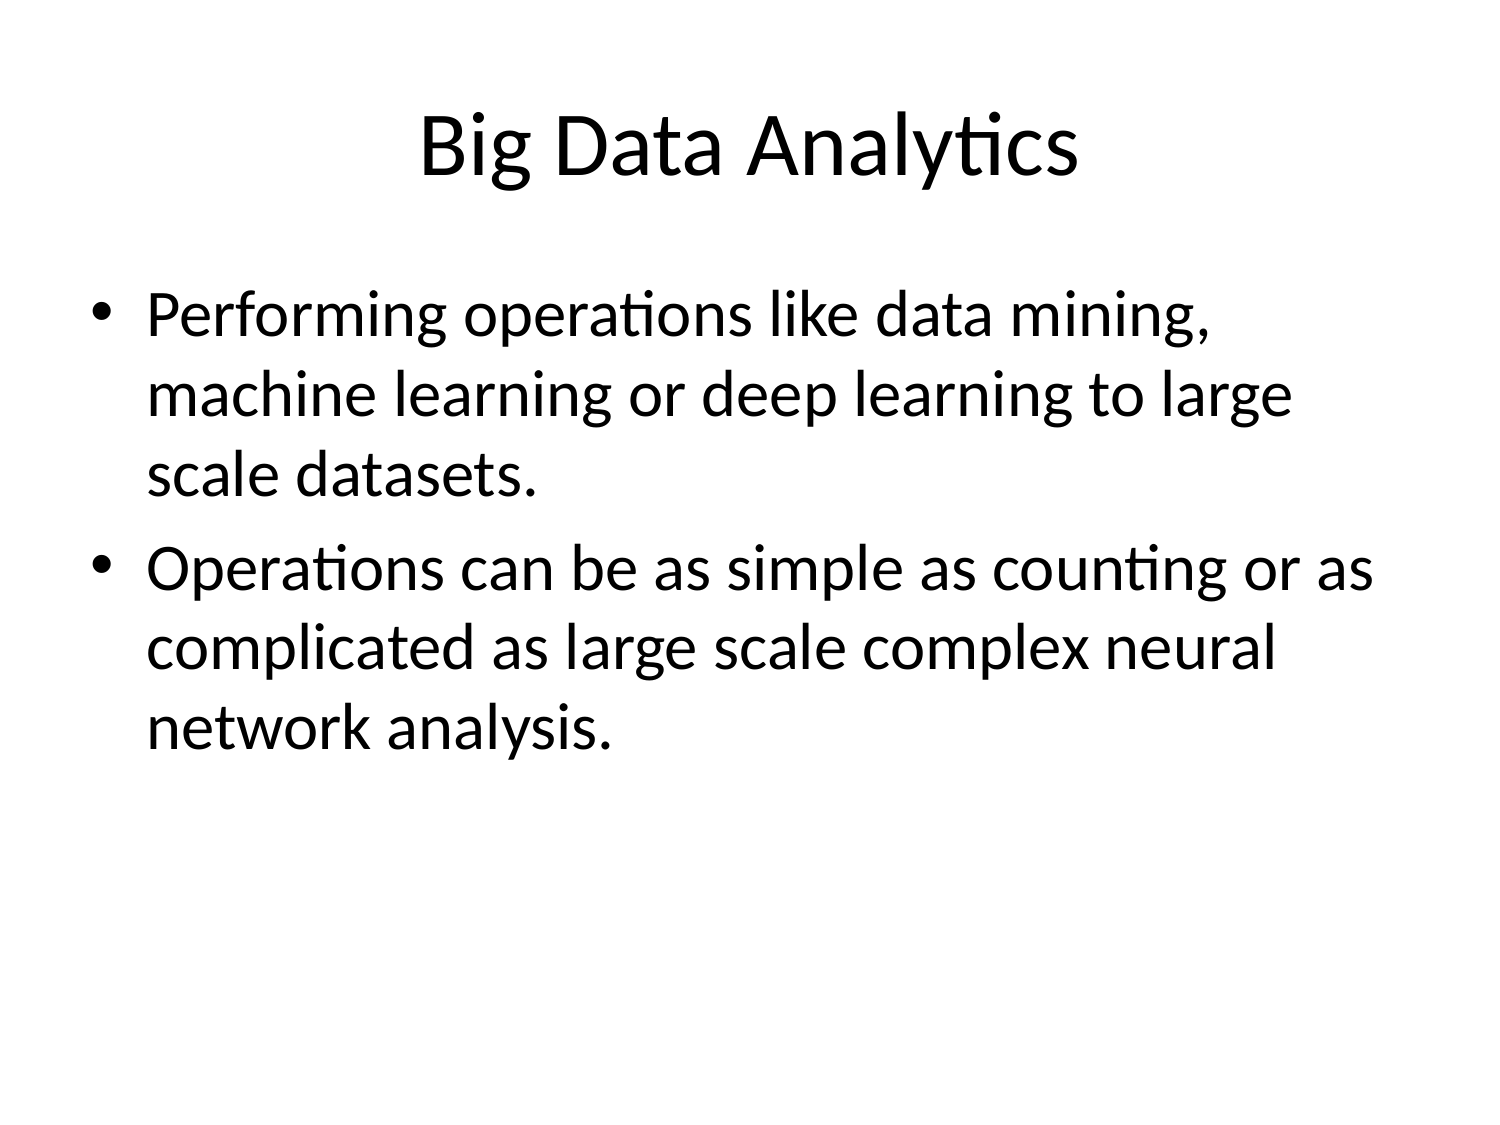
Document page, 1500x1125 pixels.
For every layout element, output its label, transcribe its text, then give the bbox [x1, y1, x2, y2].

list Performing operations like data mining, machine learning or deep learning to large scale datasets. Operations can be as simple as counting or as complicated as large scale complex neural network analysis. [75, 262, 1425, 1005]
title Big Data Analytics [75, 45, 1425, 233]
